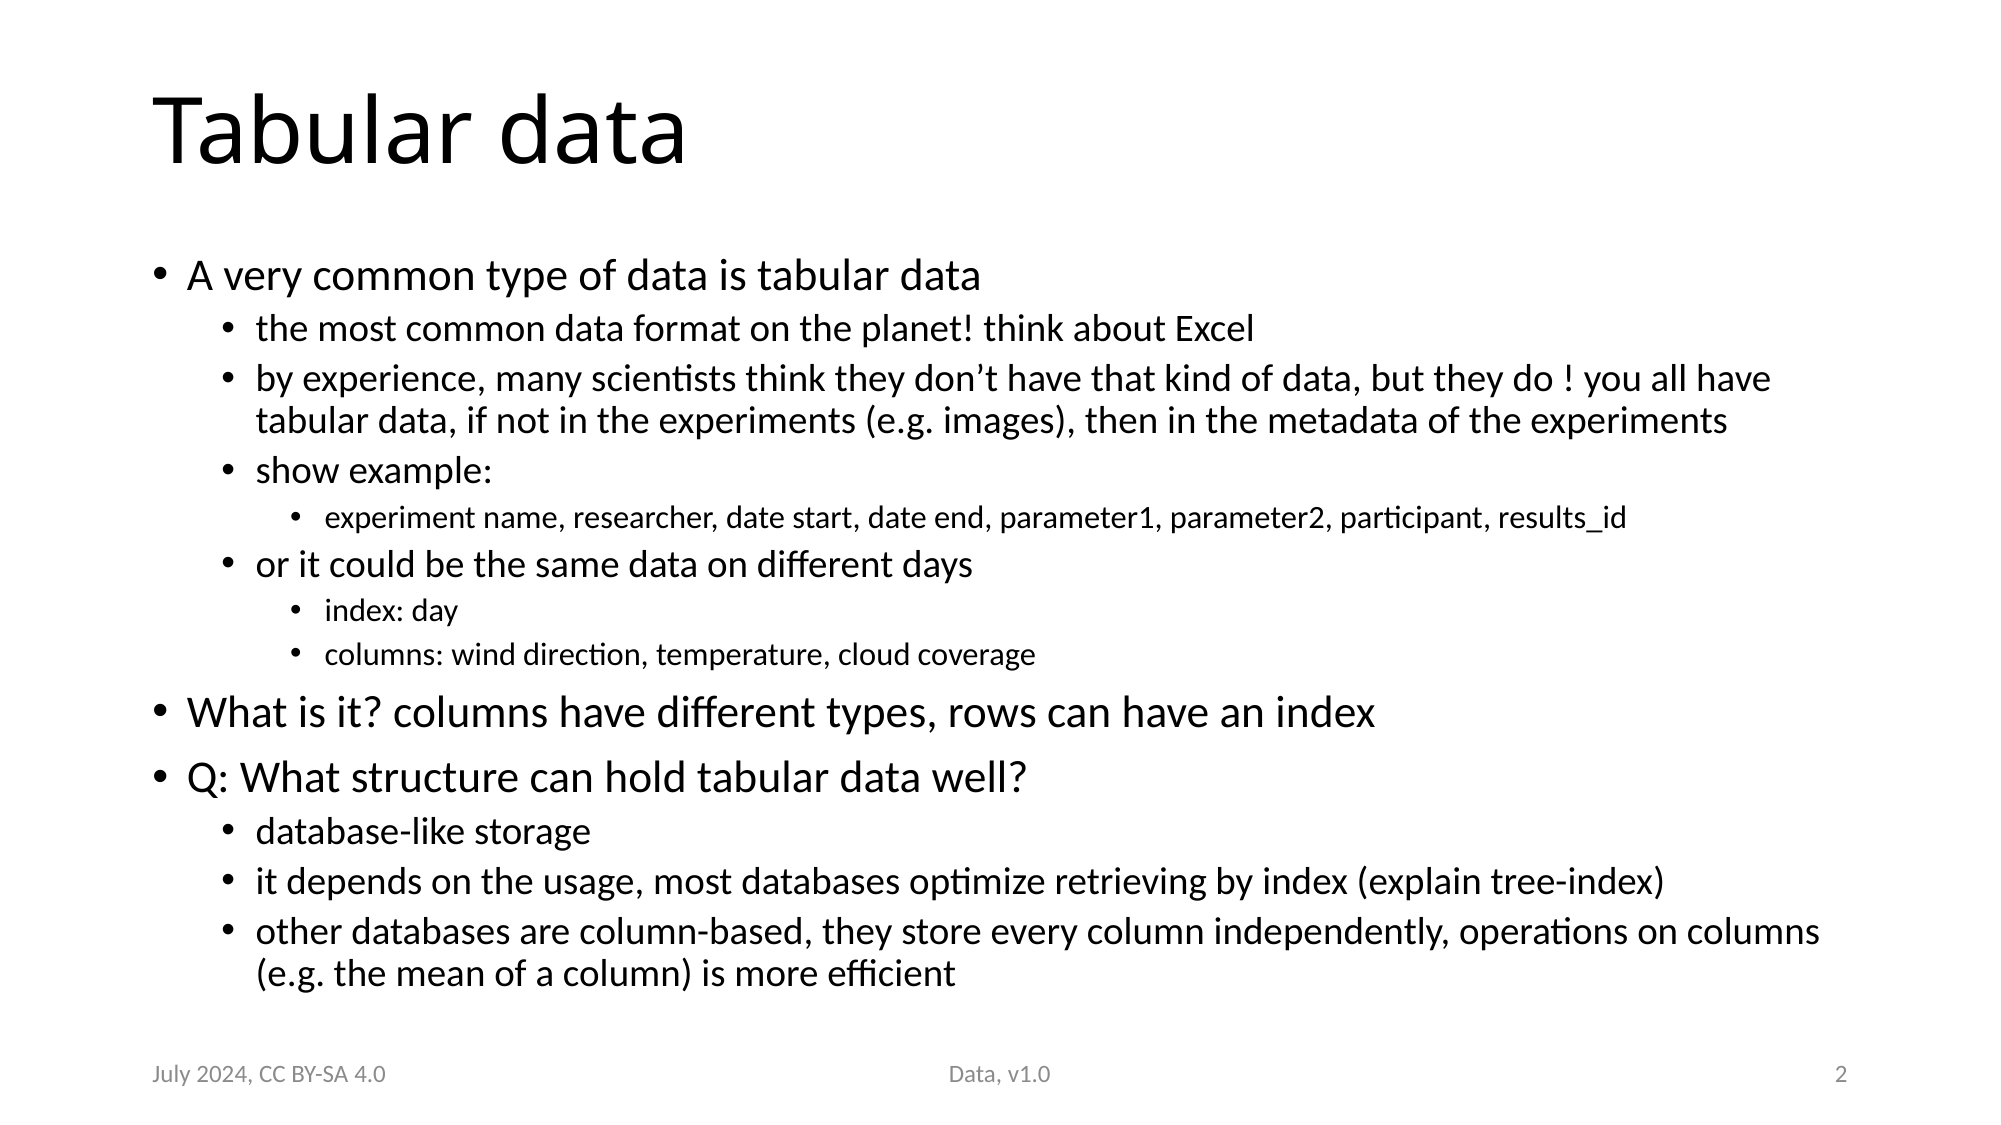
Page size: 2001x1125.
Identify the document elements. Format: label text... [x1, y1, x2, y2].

slide_number 2 [1412, 1042, 1863, 1103]
footer Data, v1.0 [662, 1042, 1338, 1103]
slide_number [137, 1042, 588, 1103]
list A very common type of data is tabular data the most common data format on the planet! think about Excel by experience, many scientists think they don’t have that kind of data, but they do ! you all have tabular data, if not in the experiments (e.g. images), then in the metadata of the experiments show example: experiment name, researcher, date start, date end, parameter1, parameter2, participant, results_id or it could be the same data on different days index: day columns: wind direction, temperature, cloud coverage What is it? columns have different types, rows can have an index Q: What structure can hold tabular data well? database-like storage it depends on the usage, most databases optimize retrieving by index (explain tree-index) other databases are column-based, they store every column independently, operations on columns (e.g. the mean of a column) is more efficient [137, 243, 1863, 1014]
title Tabular data [137, 59, 1863, 209]
